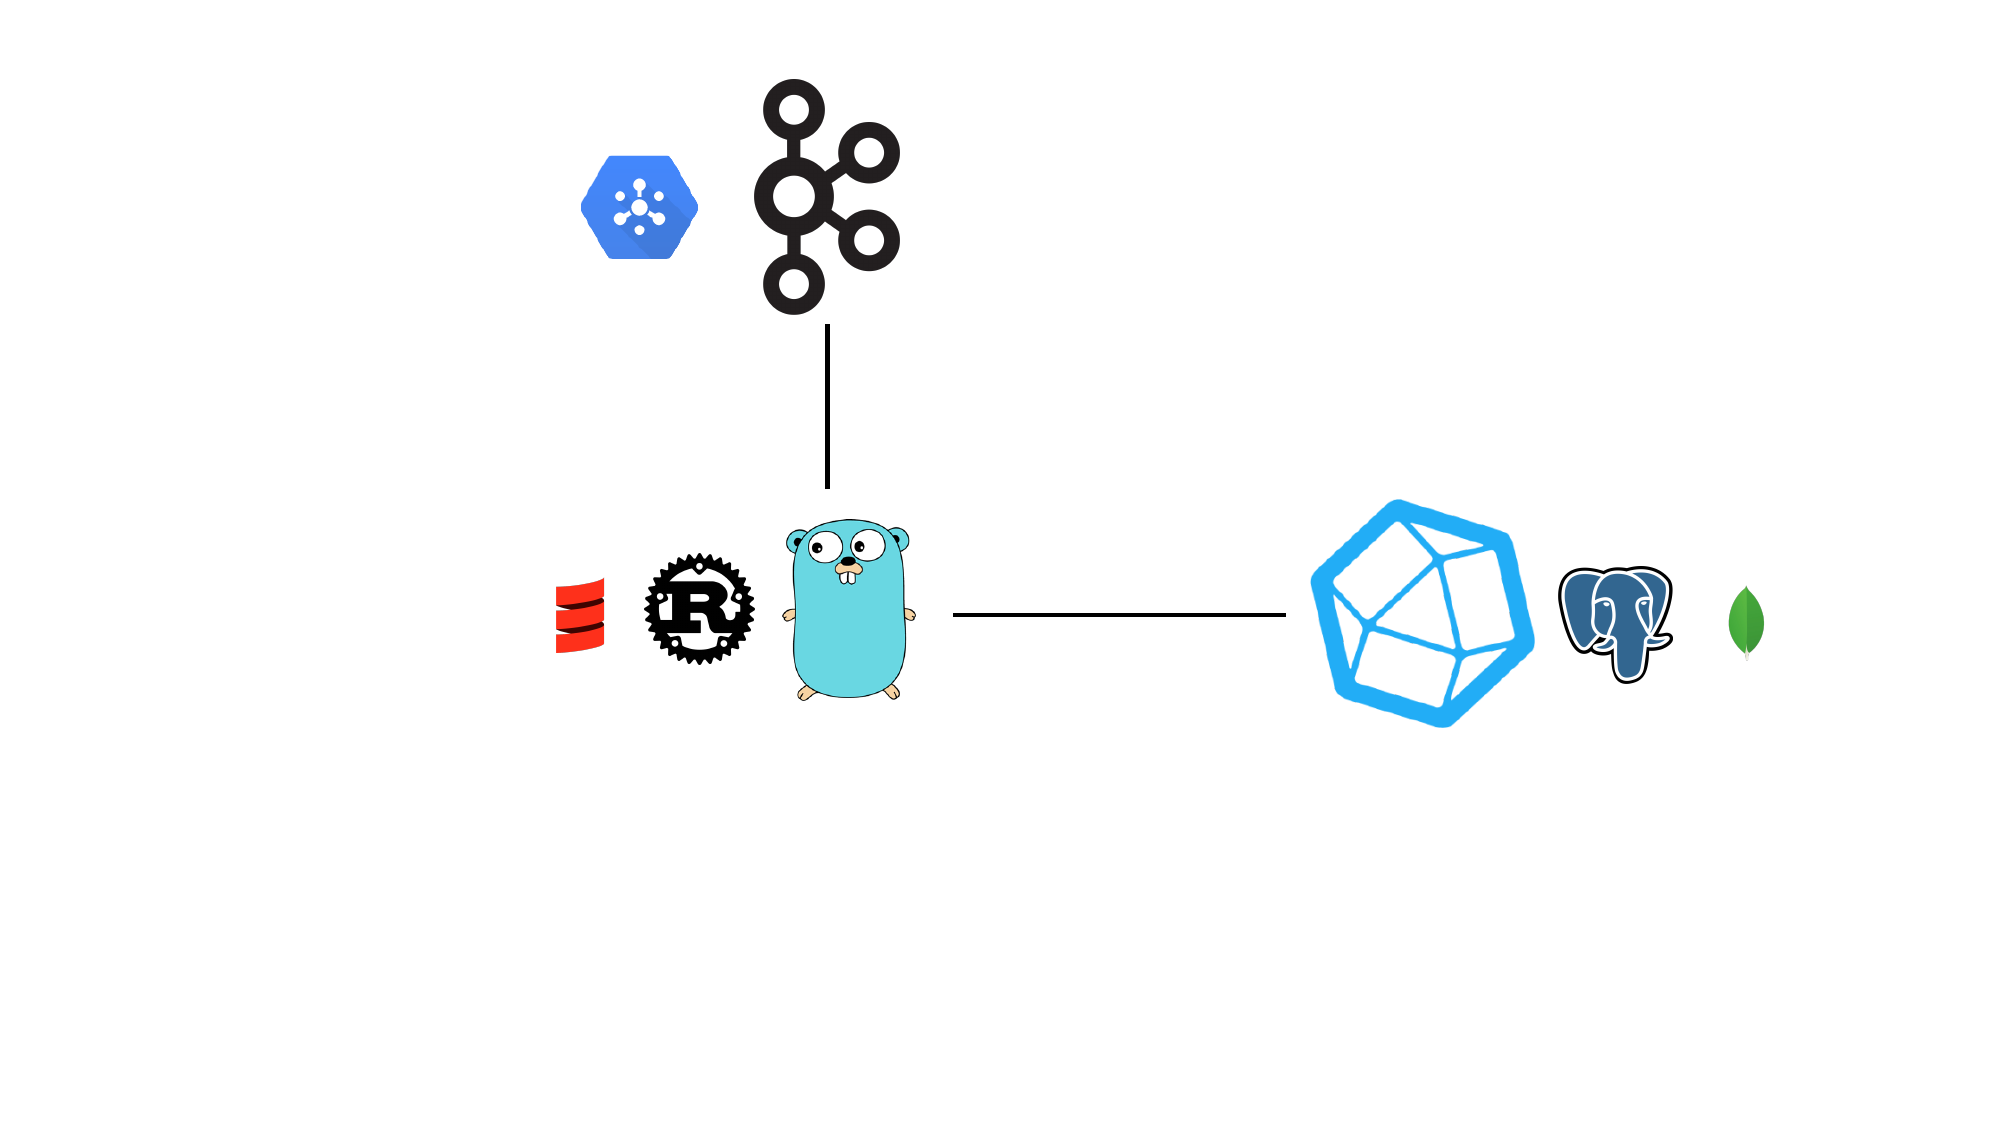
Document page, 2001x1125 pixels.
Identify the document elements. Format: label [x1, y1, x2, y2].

picture [782, 519, 916, 701]
picture [1558, 566, 1673, 685]
picture [1682, 585, 1811, 665]
picture [495, 63, 900, 351]
picture [1310, 499, 1535, 728]
picture [644, 553, 755, 665]
picture [542, 577, 618, 653]
